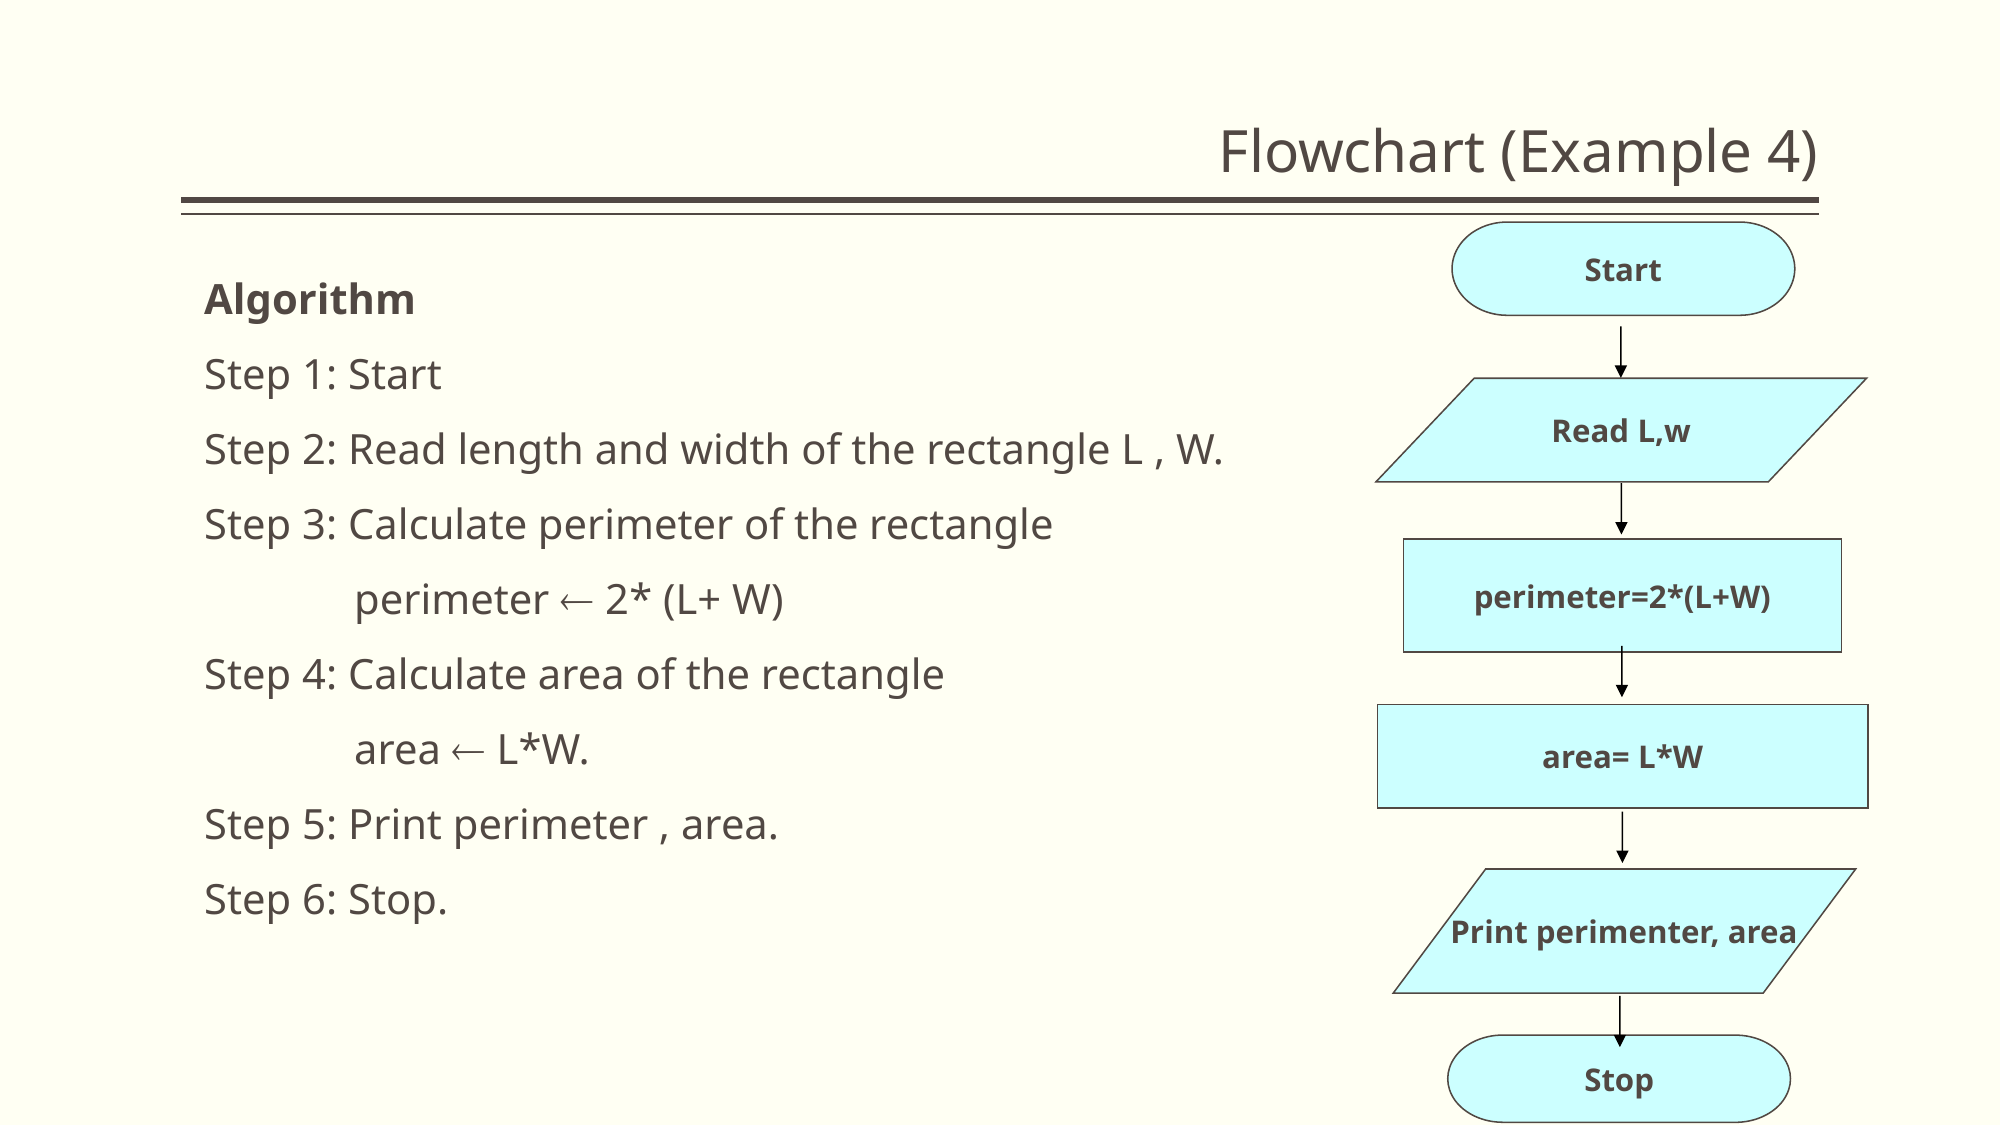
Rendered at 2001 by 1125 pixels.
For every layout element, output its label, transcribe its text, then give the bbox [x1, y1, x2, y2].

text_box Start [1452, 222, 1795, 316]
text_box Stop [1447, 1035, 1791, 1123]
text_box [1615, 483, 1628, 535]
text_box [1616, 811, 1629, 863]
text_box [1613, 995, 1627, 1048]
text_box Algorithm Step 1: Start Step 2: Read length and width of the rectangle L , W. Step 3: Calculate perimeter of the rectangle perimeter  2* (L+ W) Step 4: Calculate area of the rectangle area  L*W. Step 5: Print perimeter , area. Step 6: Stop. [189, 240, 1256, 931]
text_box perimeter=2*(L+W) [1403, 538, 1842, 653]
text_box [1615, 645, 1629, 698]
text_box Read L,w [1376, 378, 1867, 482]
text_box area= L*W [1377, 704, 1868, 808]
text_box [1614, 326, 1628, 378]
title Flowchart (Example 4) [181, 12, 1819, 193]
text_box Print perimenter, area [1393, 868, 1856, 994]
